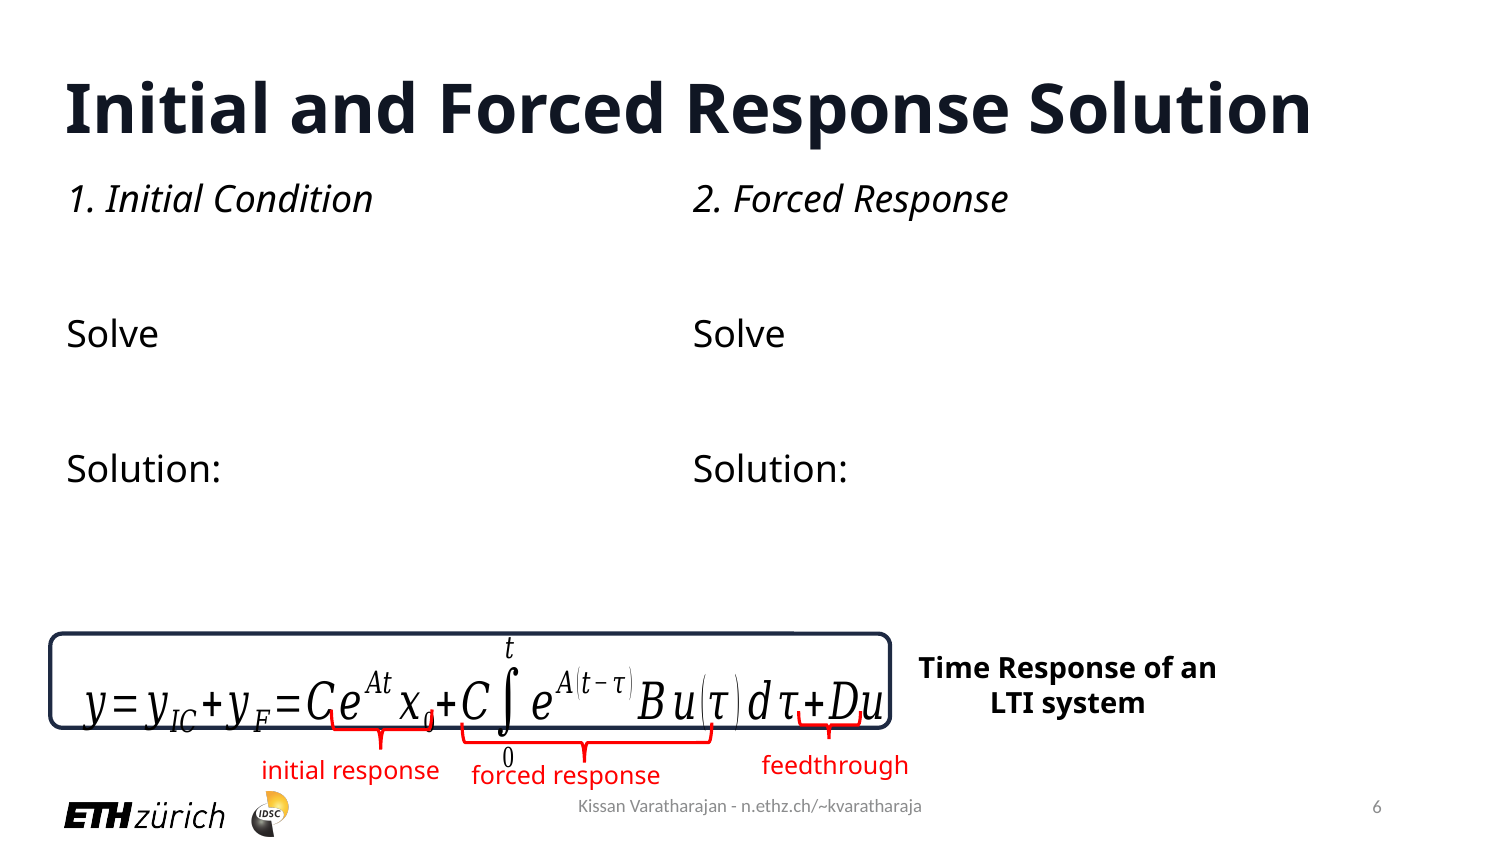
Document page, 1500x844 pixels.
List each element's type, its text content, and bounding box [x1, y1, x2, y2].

slide_number 6 [1059, 783, 1397, 829]
text_box Time Response of an LTI system [891, 641, 1337, 727]
footer Kissan Varatharajan - n.ethz.ch/~kvaratharaja [496, 782, 1004, 827]
picture [38, 776, 293, 844]
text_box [50, 629, 891, 775]
title Initial and Forced Response Solution [50, 29, 1345, 193]
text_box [252, 709, 921, 798]
